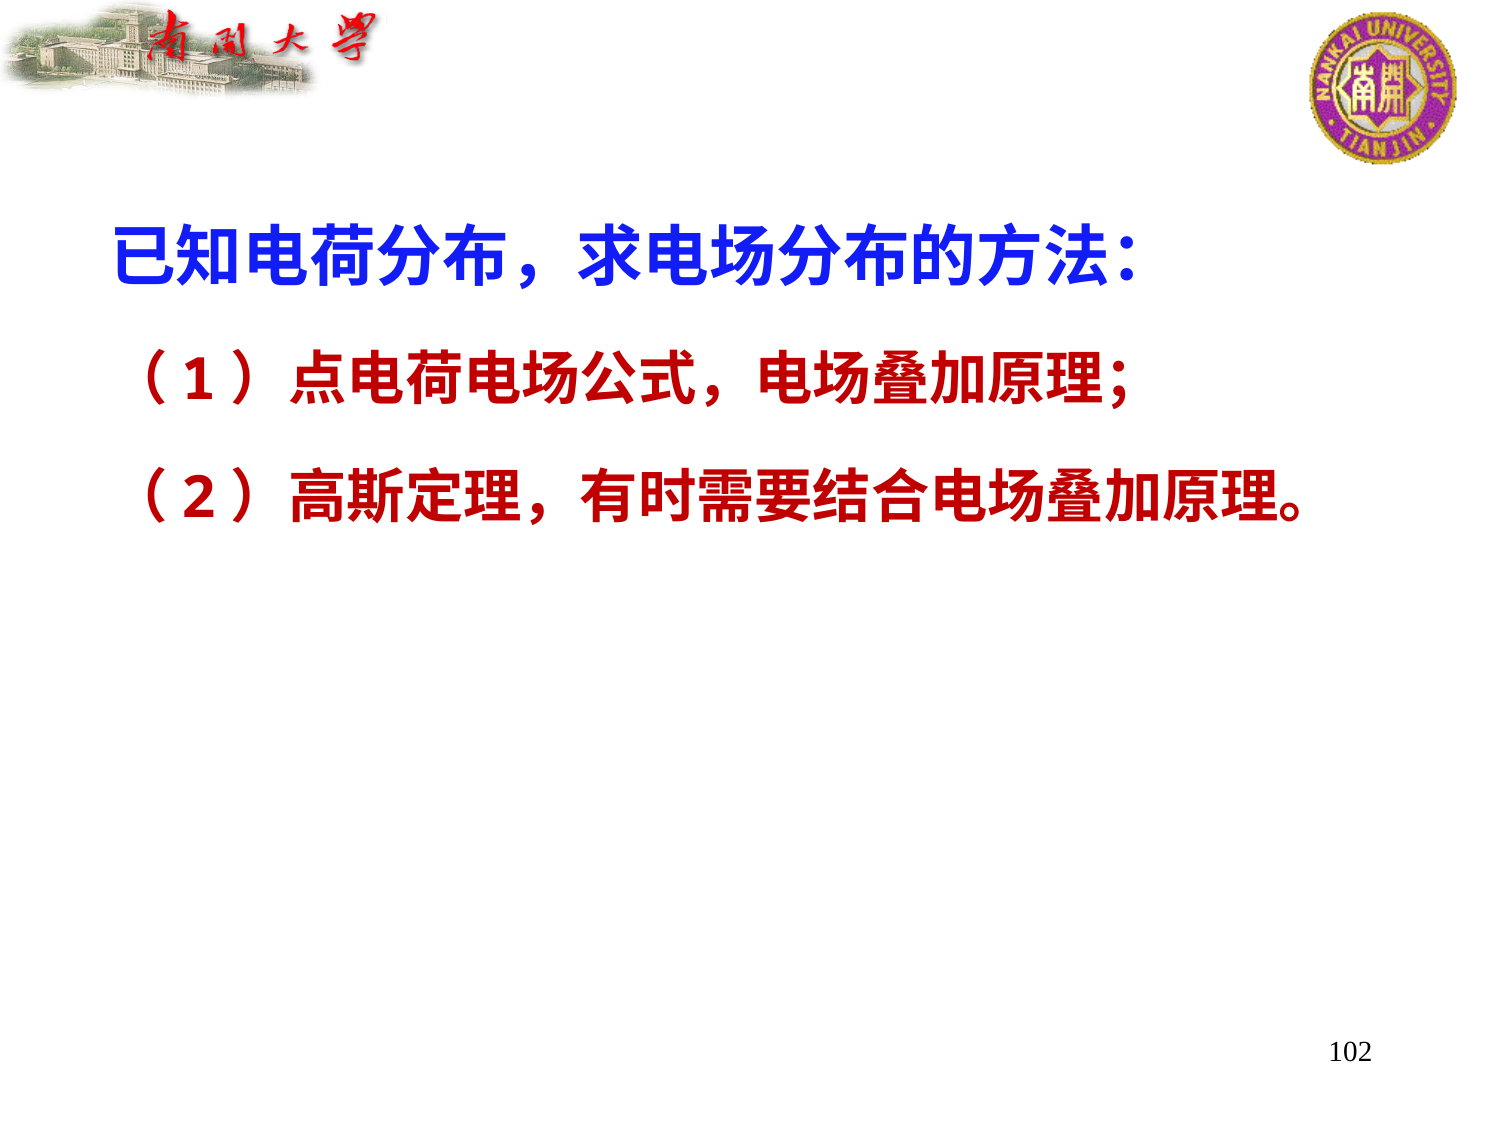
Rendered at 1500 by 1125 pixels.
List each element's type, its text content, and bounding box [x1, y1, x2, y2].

slide_number 102 [1074, 1024, 1388, 1101]
text_box 已知电荷分布，求电场分布的方法： （1）点电荷电场公式，电场叠加原理； （2）高斯定理，有时需要结合电场叠加原理。 [94, 166, 1371, 947]
picture [1262, 0, 1500, 178]
picture [0, 0, 388, 100]
